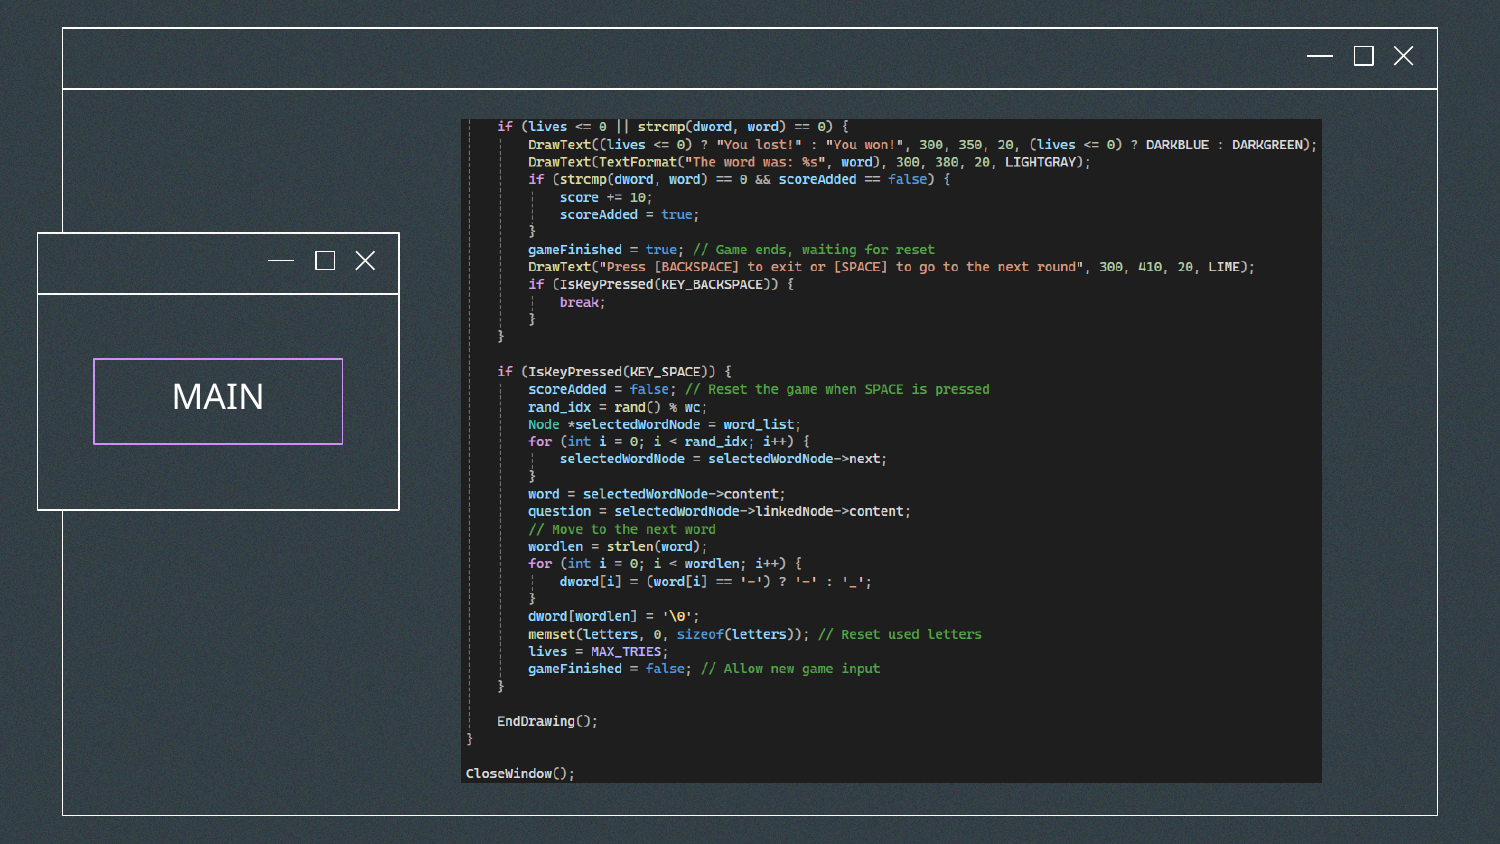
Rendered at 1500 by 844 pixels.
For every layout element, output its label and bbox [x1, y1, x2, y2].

picture [0, 0, 1500, 844]
text_box [37, 232, 400, 511]
